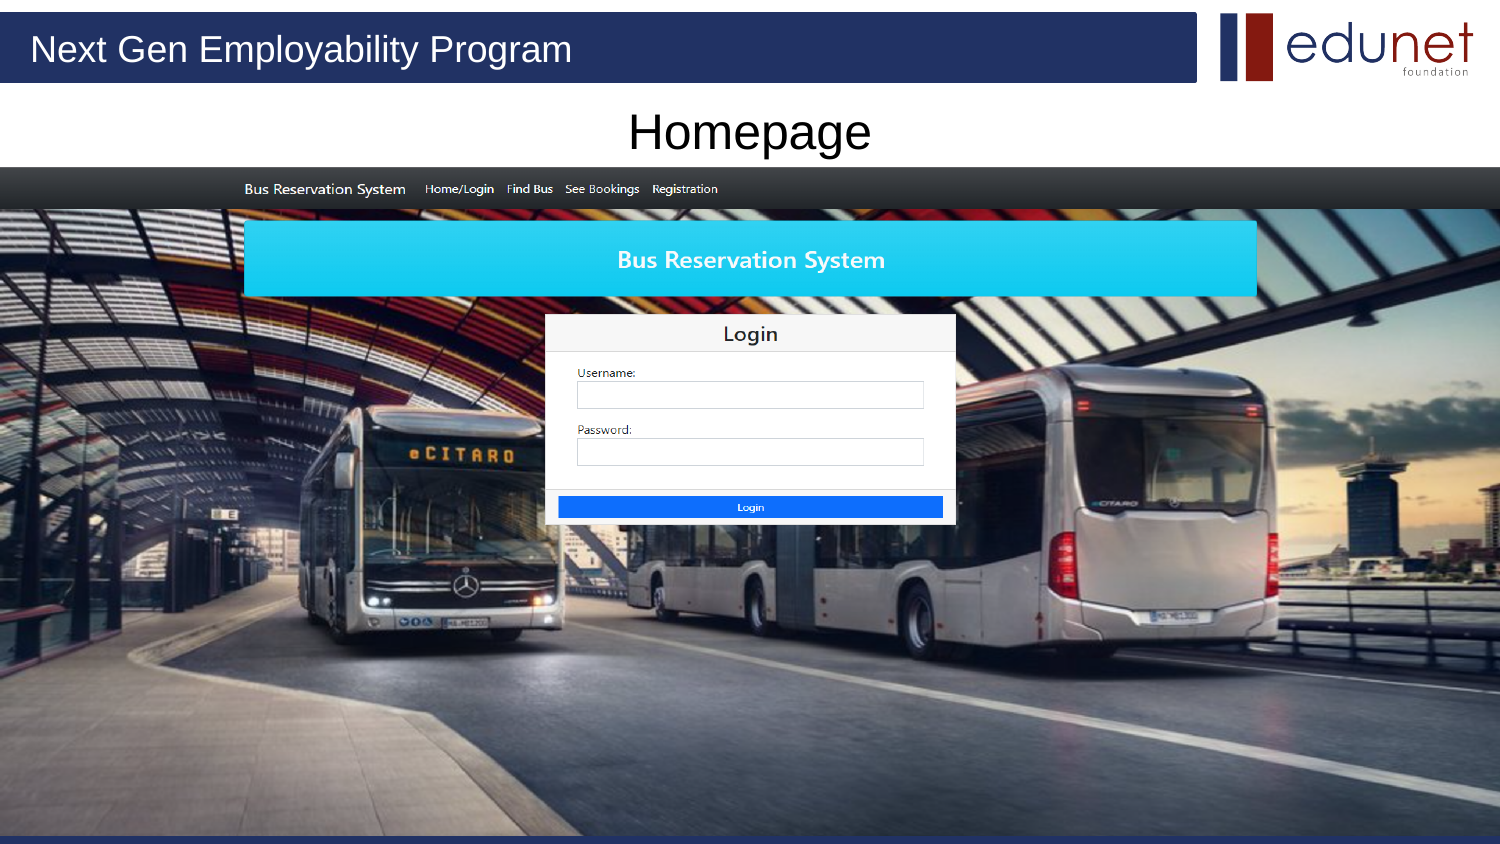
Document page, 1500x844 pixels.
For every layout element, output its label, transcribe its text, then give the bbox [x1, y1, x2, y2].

picture [0, 166, 1500, 836]
title Homepage [25, 100, 1475, 165]
picture [1279, 14, 1482, 83]
